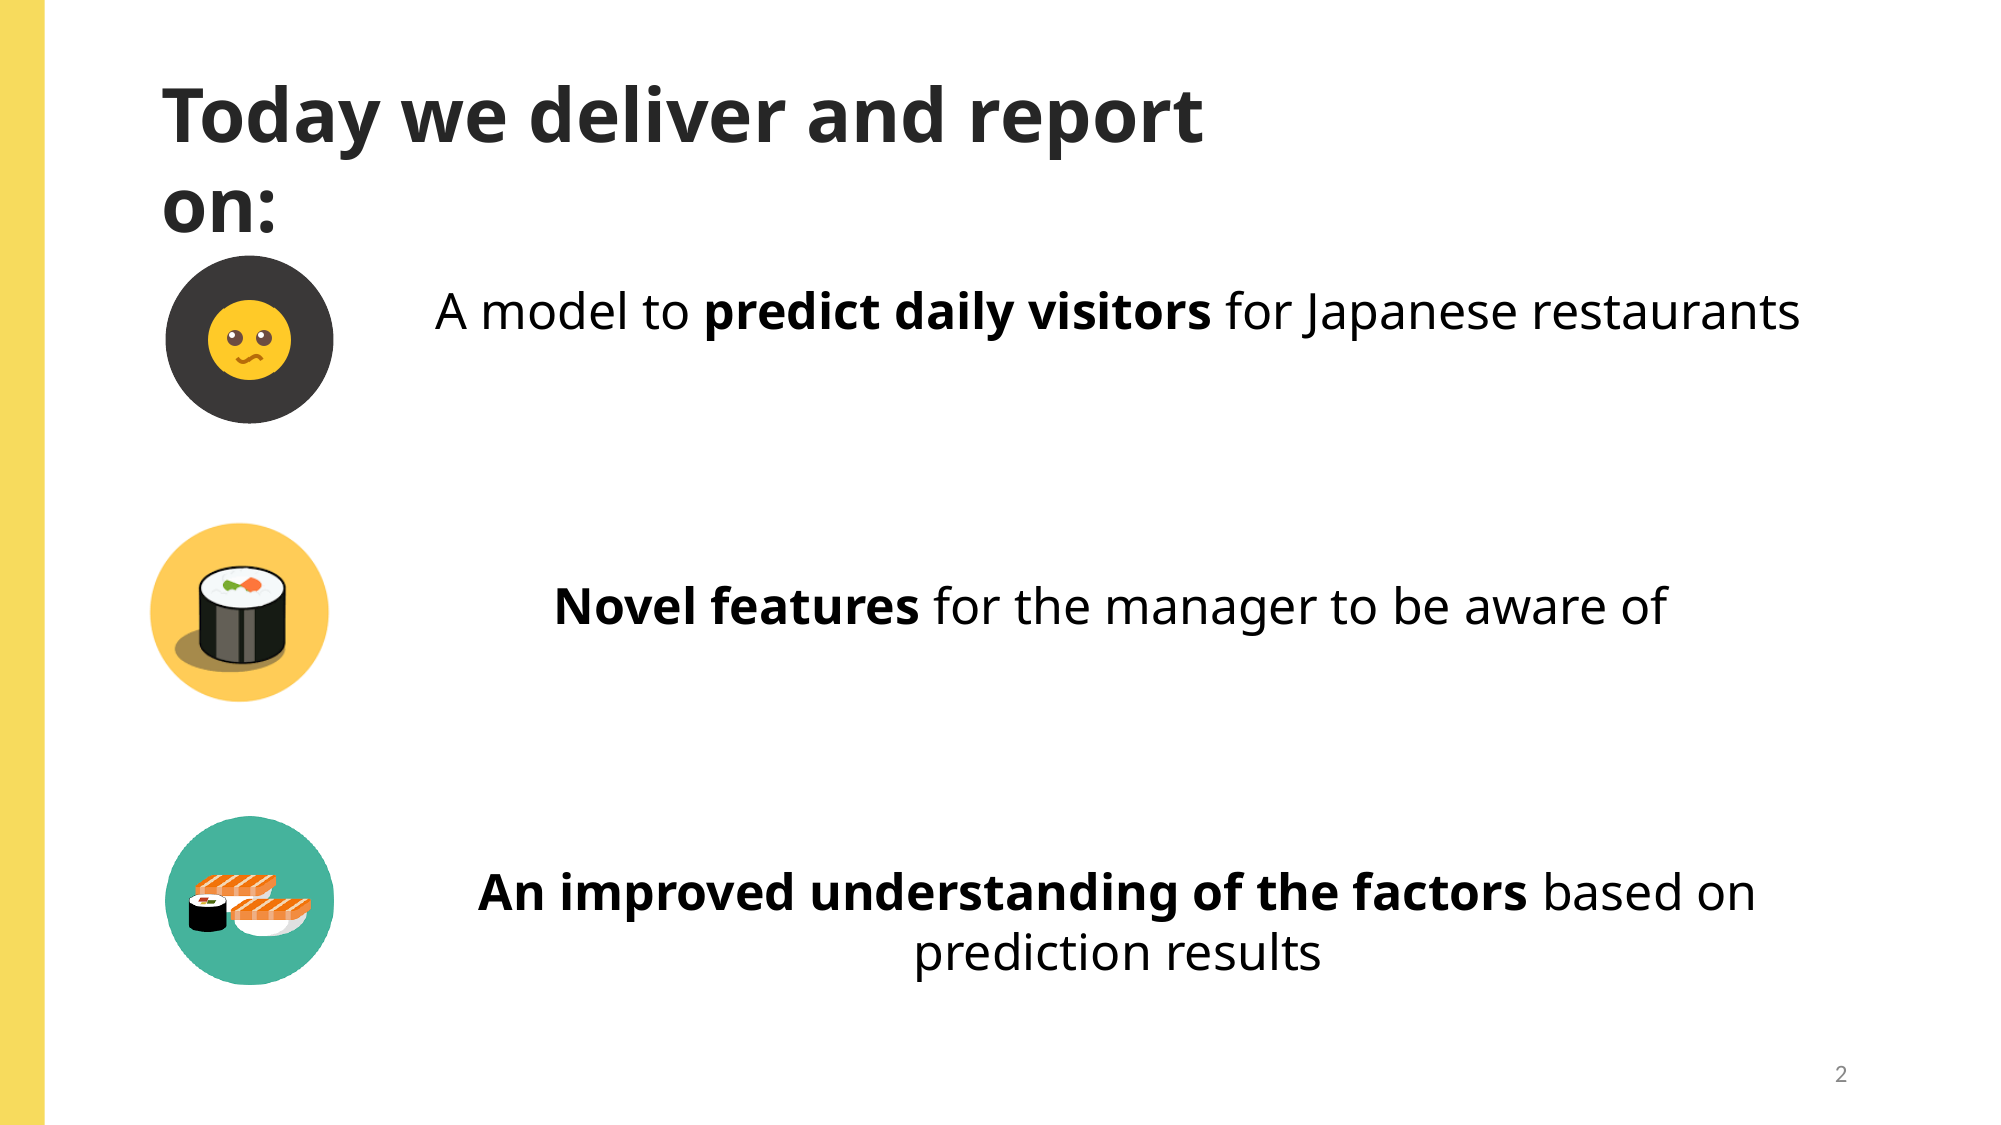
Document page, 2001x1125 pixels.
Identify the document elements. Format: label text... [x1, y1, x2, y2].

text_box Today we deliver and report on: [145, 60, 1354, 187]
text_box A model to predict daily visitors for Japanese restaurants [427, 279, 1810, 400]
picture [165, 816, 334, 985]
text_box An improved understanding of the factors based on prediction results [427, 860, 1810, 980]
picture [199, 292, 300, 387]
slide_number 2 [1412, 1042, 1863, 1103]
picture [120, 519, 334, 704]
text_box Novel features for the manager to be aware of [419, 574, 1803, 694]
text_box [165, 255, 334, 424]
